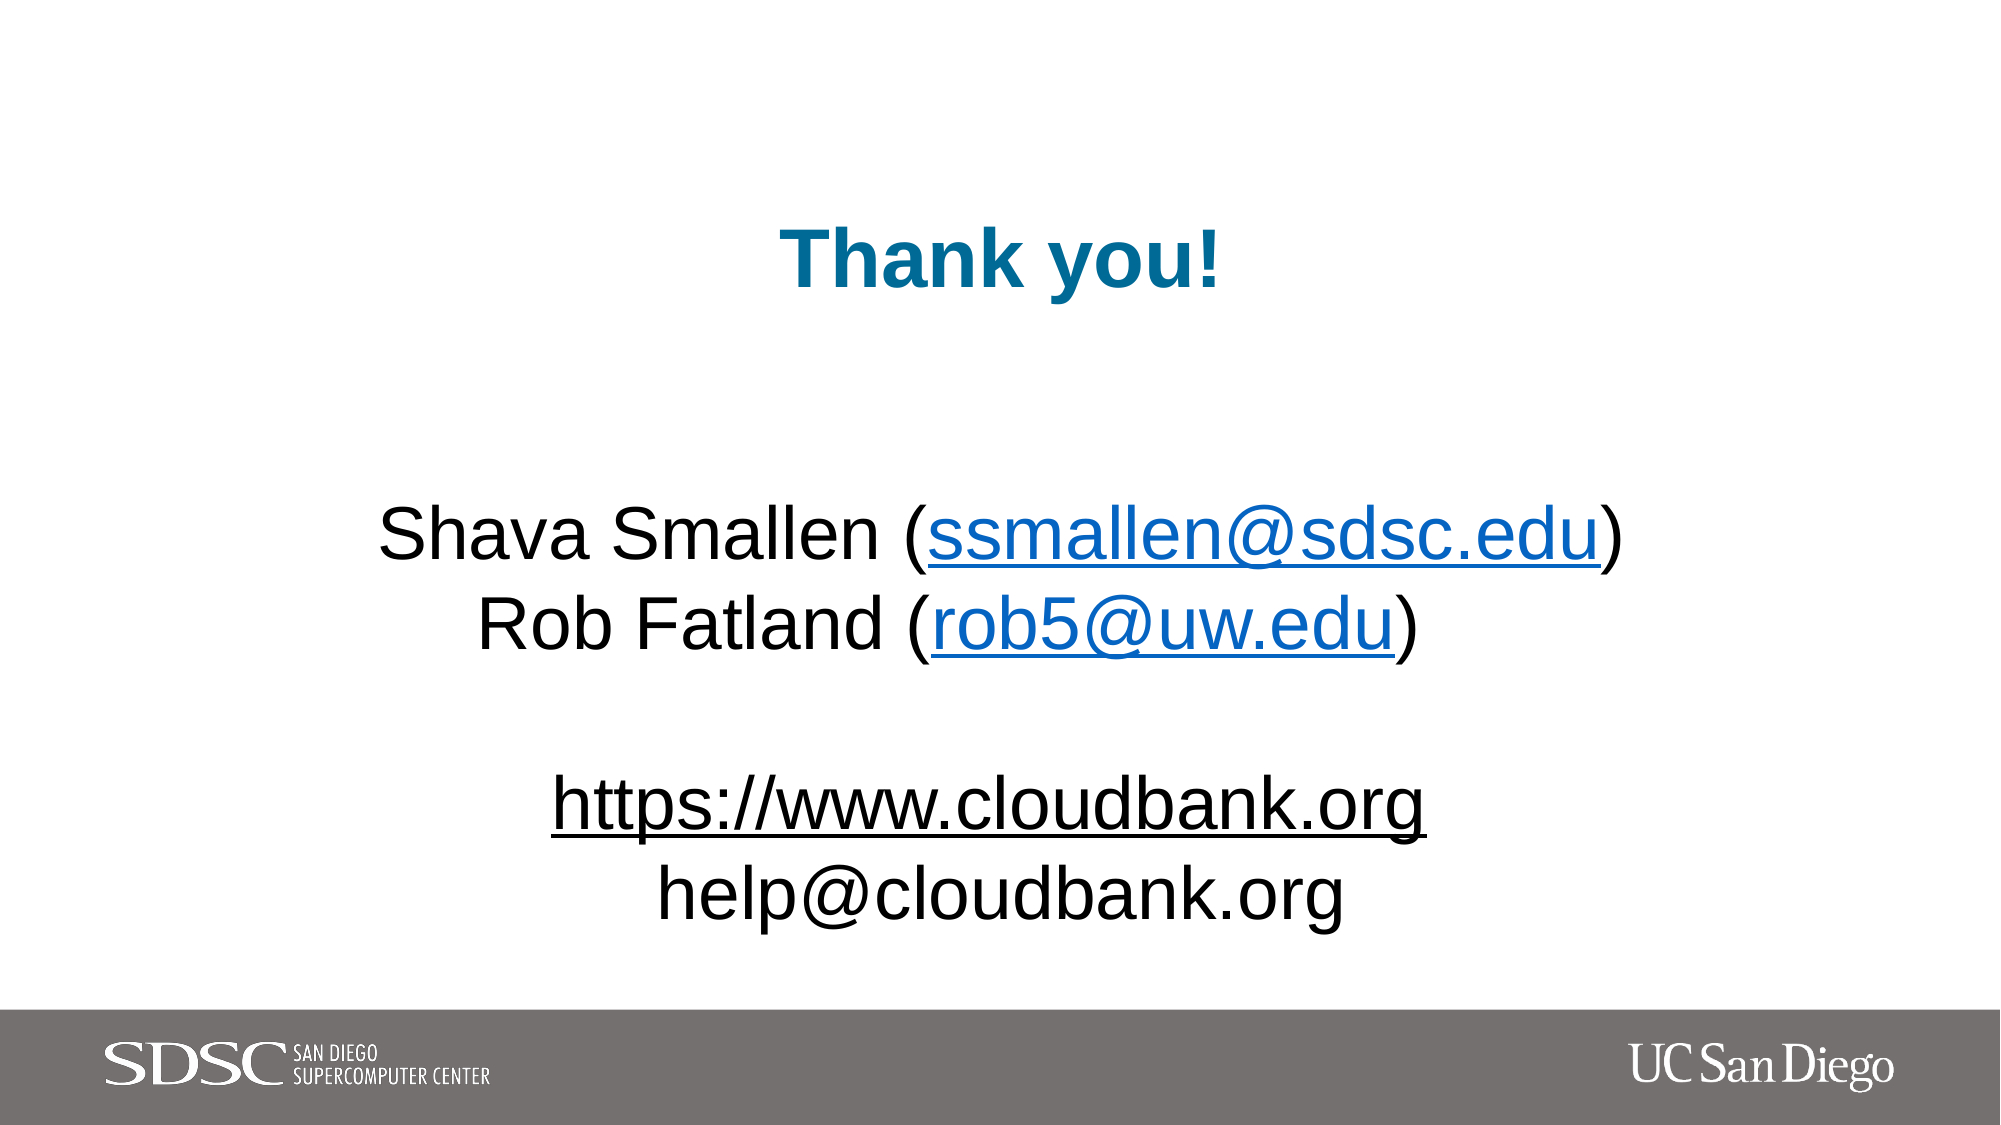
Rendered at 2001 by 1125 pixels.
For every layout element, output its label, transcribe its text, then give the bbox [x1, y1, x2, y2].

picture [102, 1051, 493, 1086]
picture [1625, 1051, 1896, 1095]
list Thank you! Shava Smallen (ssmallen@sdsc.edu) Rob Fatland (rob5@uw.edu) https://www.cloudbank.org help@cloudbank.org [70, 178, 1933, 1051]
